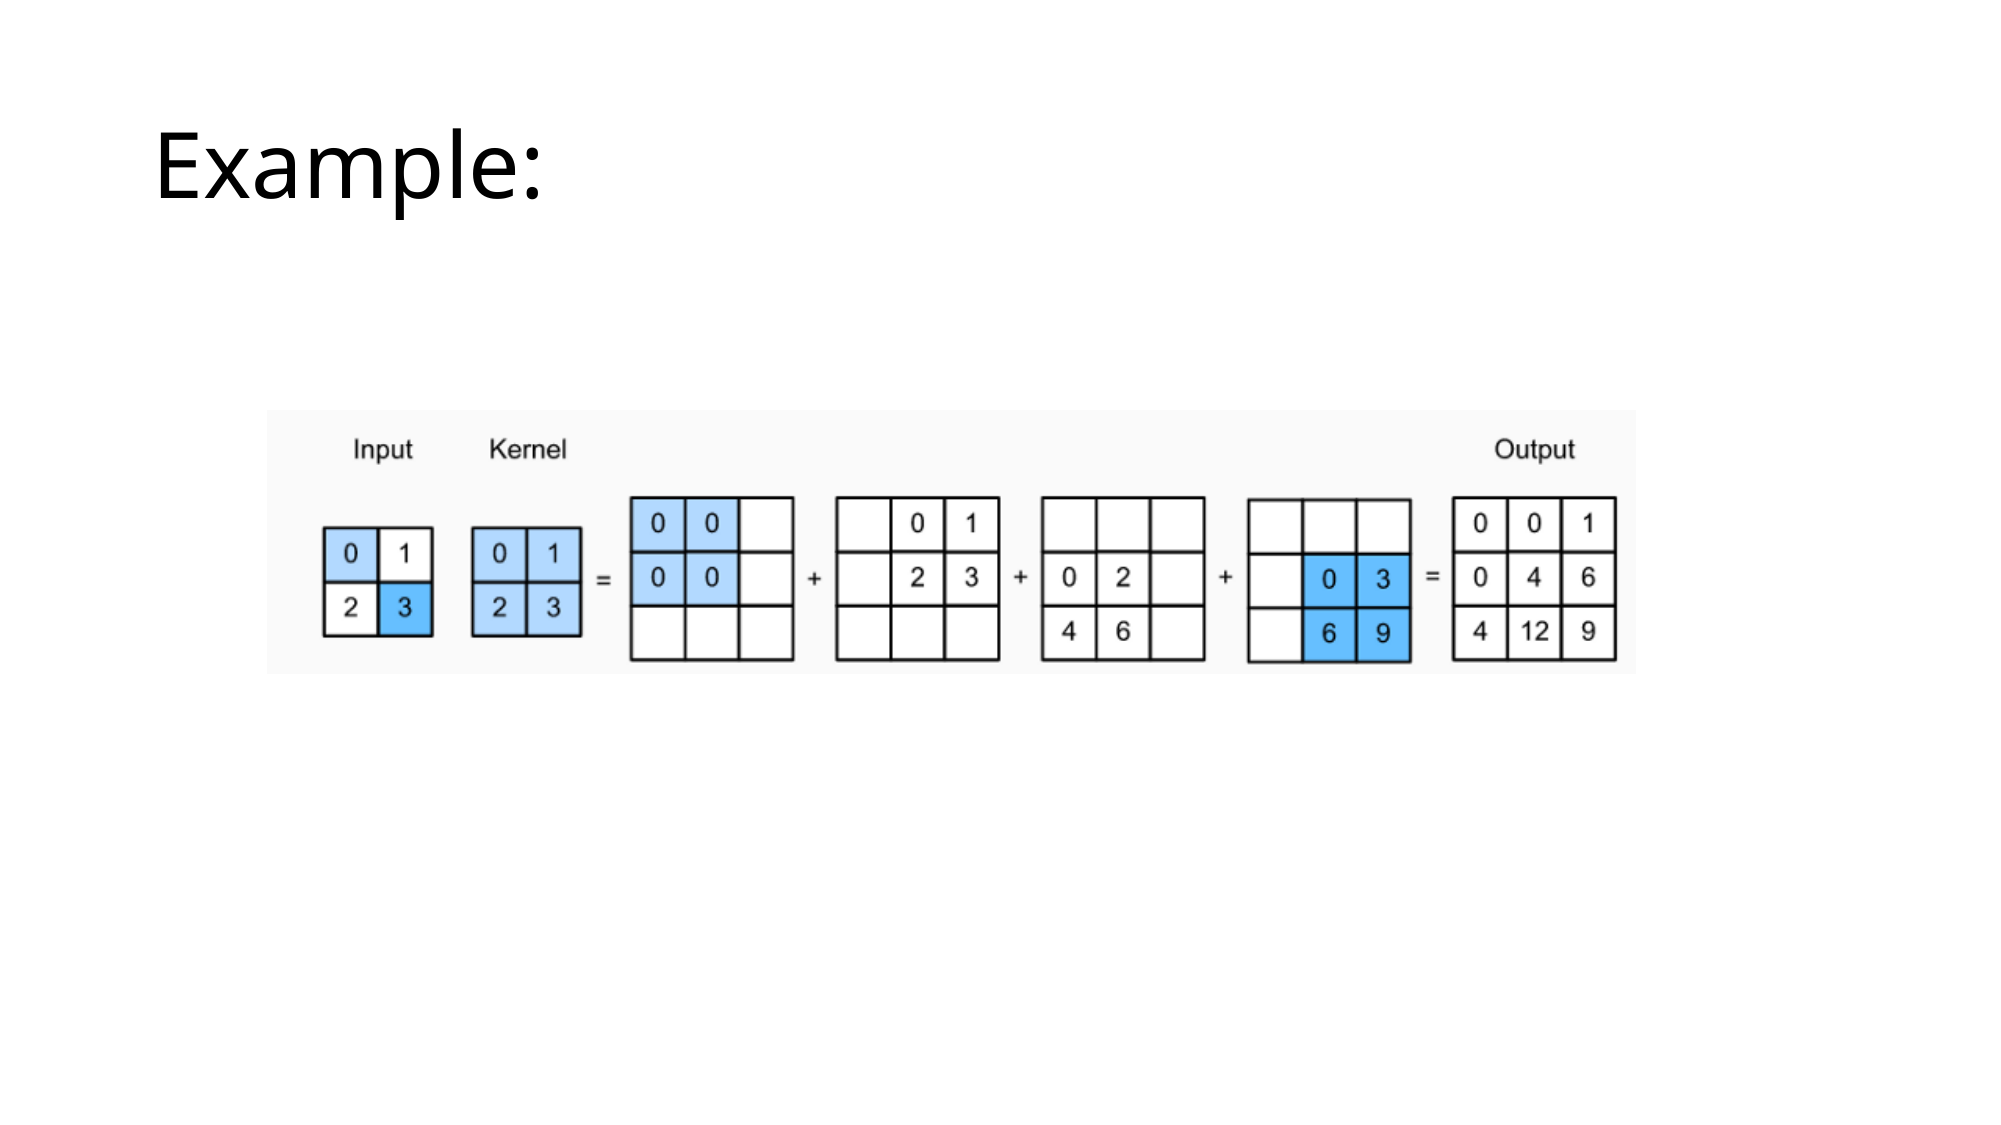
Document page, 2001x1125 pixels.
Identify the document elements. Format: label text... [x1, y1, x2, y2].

title Example: [137, 59, 1863, 278]
picture [267, 410, 1636, 674]
